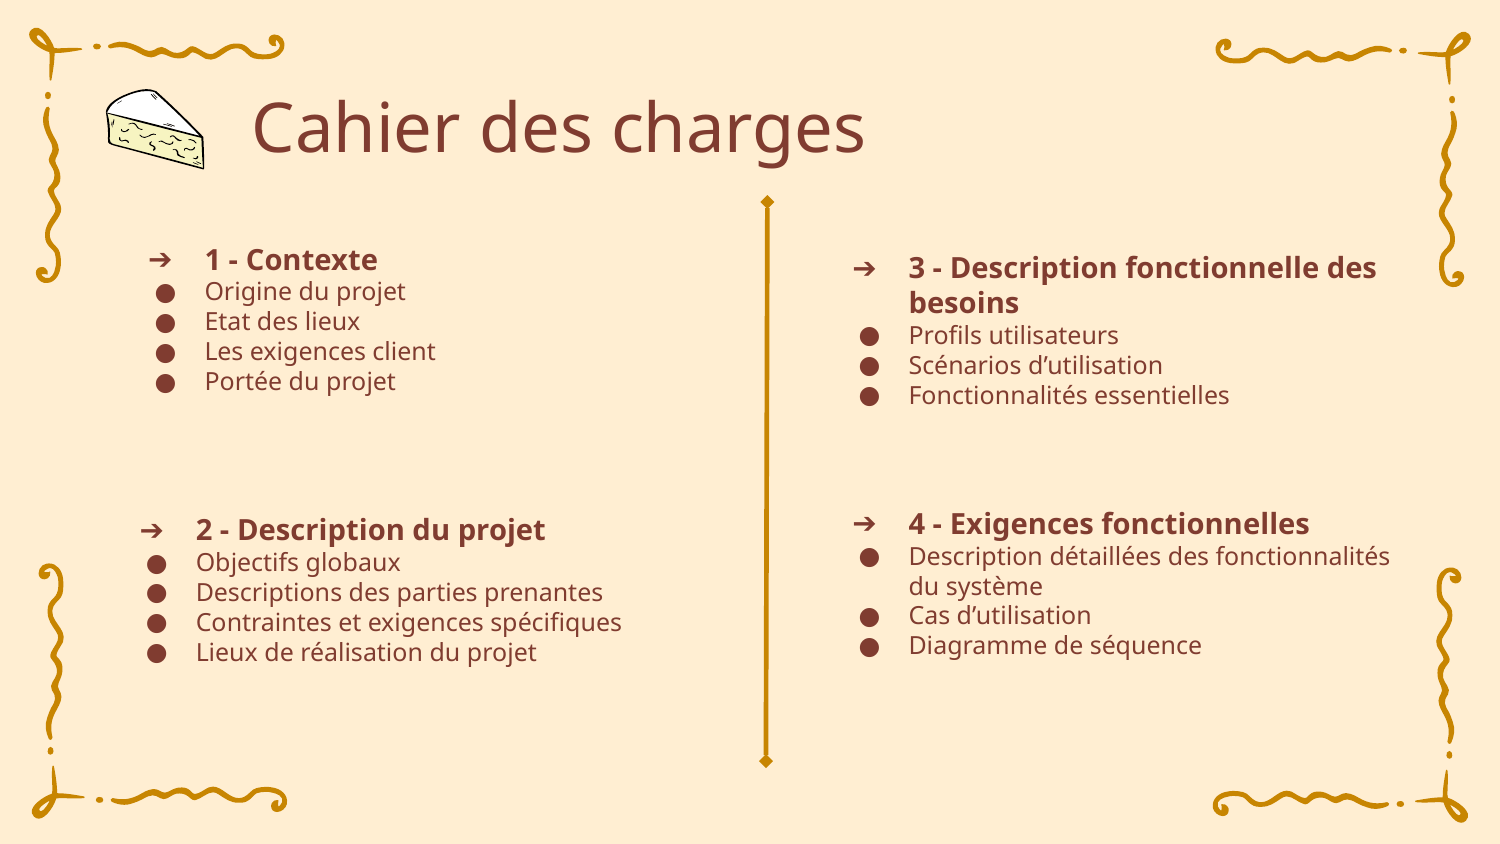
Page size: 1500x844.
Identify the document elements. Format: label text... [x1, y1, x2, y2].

subtitle 4 - Exigences fonctionnelles Description détaillées des fonctionnalités du système Cas d’utilisation Diagramme de séquence [818, 490, 1408, 718]
subtitle 2 - Description du projet Objectifs globaux Descriptions des parties prenantes Contraintes et exigences spécifiques Lieux de réalisation du projet [105, 496, 696, 724]
subtitle 1 - Contexte Origine du projet Etat des lieux Les exigences client Portée du projet [114, 225, 623, 454]
title Cahier des charges [236, 72, 976, 182]
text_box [105, 88, 205, 170]
subtitle 3 - Description fonctionnelle des besoins Profils utilisateurs Scénarios d’utilisation Fonctionnalités essentielles [818, 234, 1408, 462]
